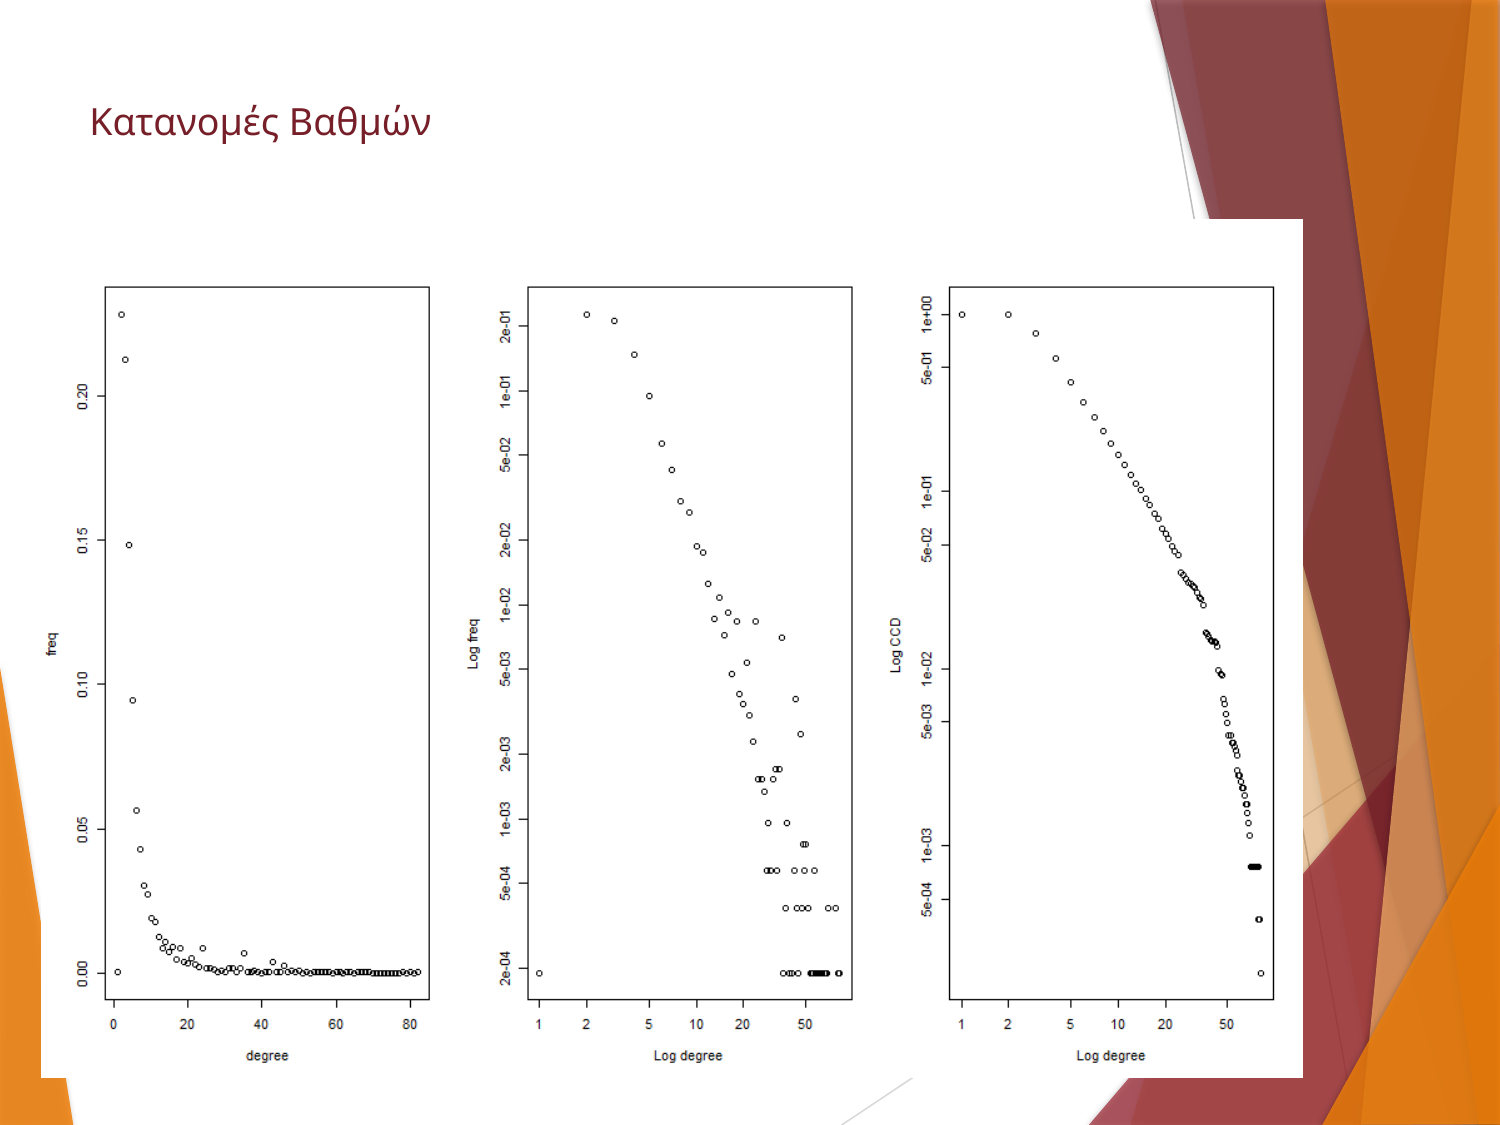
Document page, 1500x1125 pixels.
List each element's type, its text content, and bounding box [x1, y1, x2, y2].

title Κατανομές Βαθμών [74, 90, 1425, 151]
picture [40, 219, 1304, 1078]
